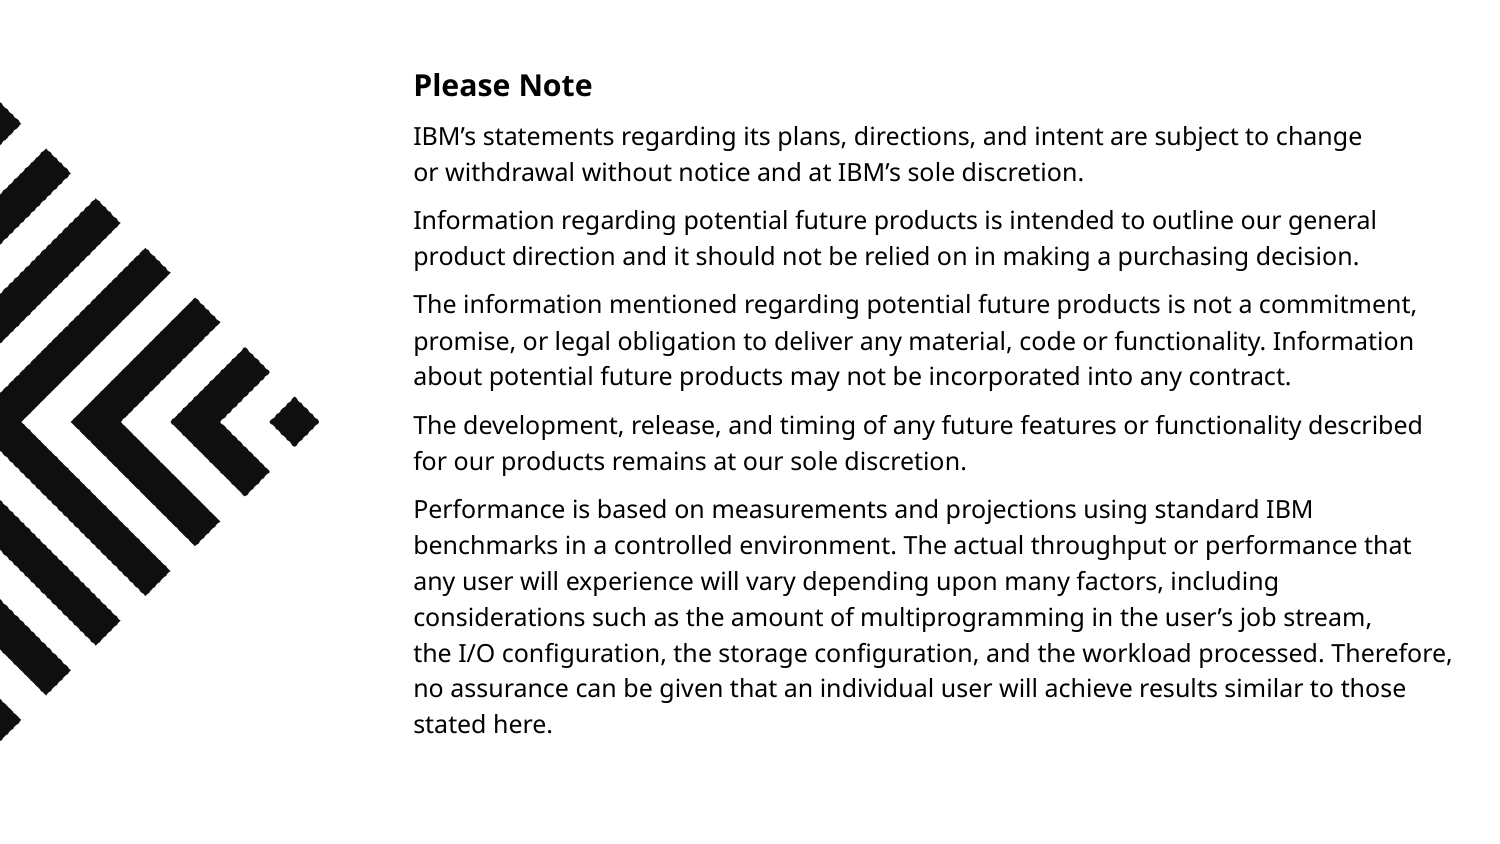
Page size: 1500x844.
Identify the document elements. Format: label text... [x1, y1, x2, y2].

picture [0, 0, 319, 844]
list Please Note IBM’s statements regarding its plans, directions, and intent are subject to change or withdrawal without notice and at IBM’s sole discretion. Information regarding potential future products is intended to outline our general product direction and it should not be relied on in making a purchasing decision. The information mentioned regarding potential future products is not a commitment, promise, or legal obligation to deliver any material, code or functionality. Information about potential future products may not be incorporated into any contract. The development, release, and timing of any future features or functionality described for our products remains at our sole discretion. Performance is based on measurements and projections using standard IBM benchmarks in a controlled environment. The actual throughput or performance that any user will experience will vary depending upon many factors, including considerations such as the amount of multiprogramming in the user’s job stream, the I/O configuration, the storage configuration, and the workload processed. Therefore, no assurance can be given that an individual user will achieve results similar to those stated here. [413, 65, 1463, 778]
